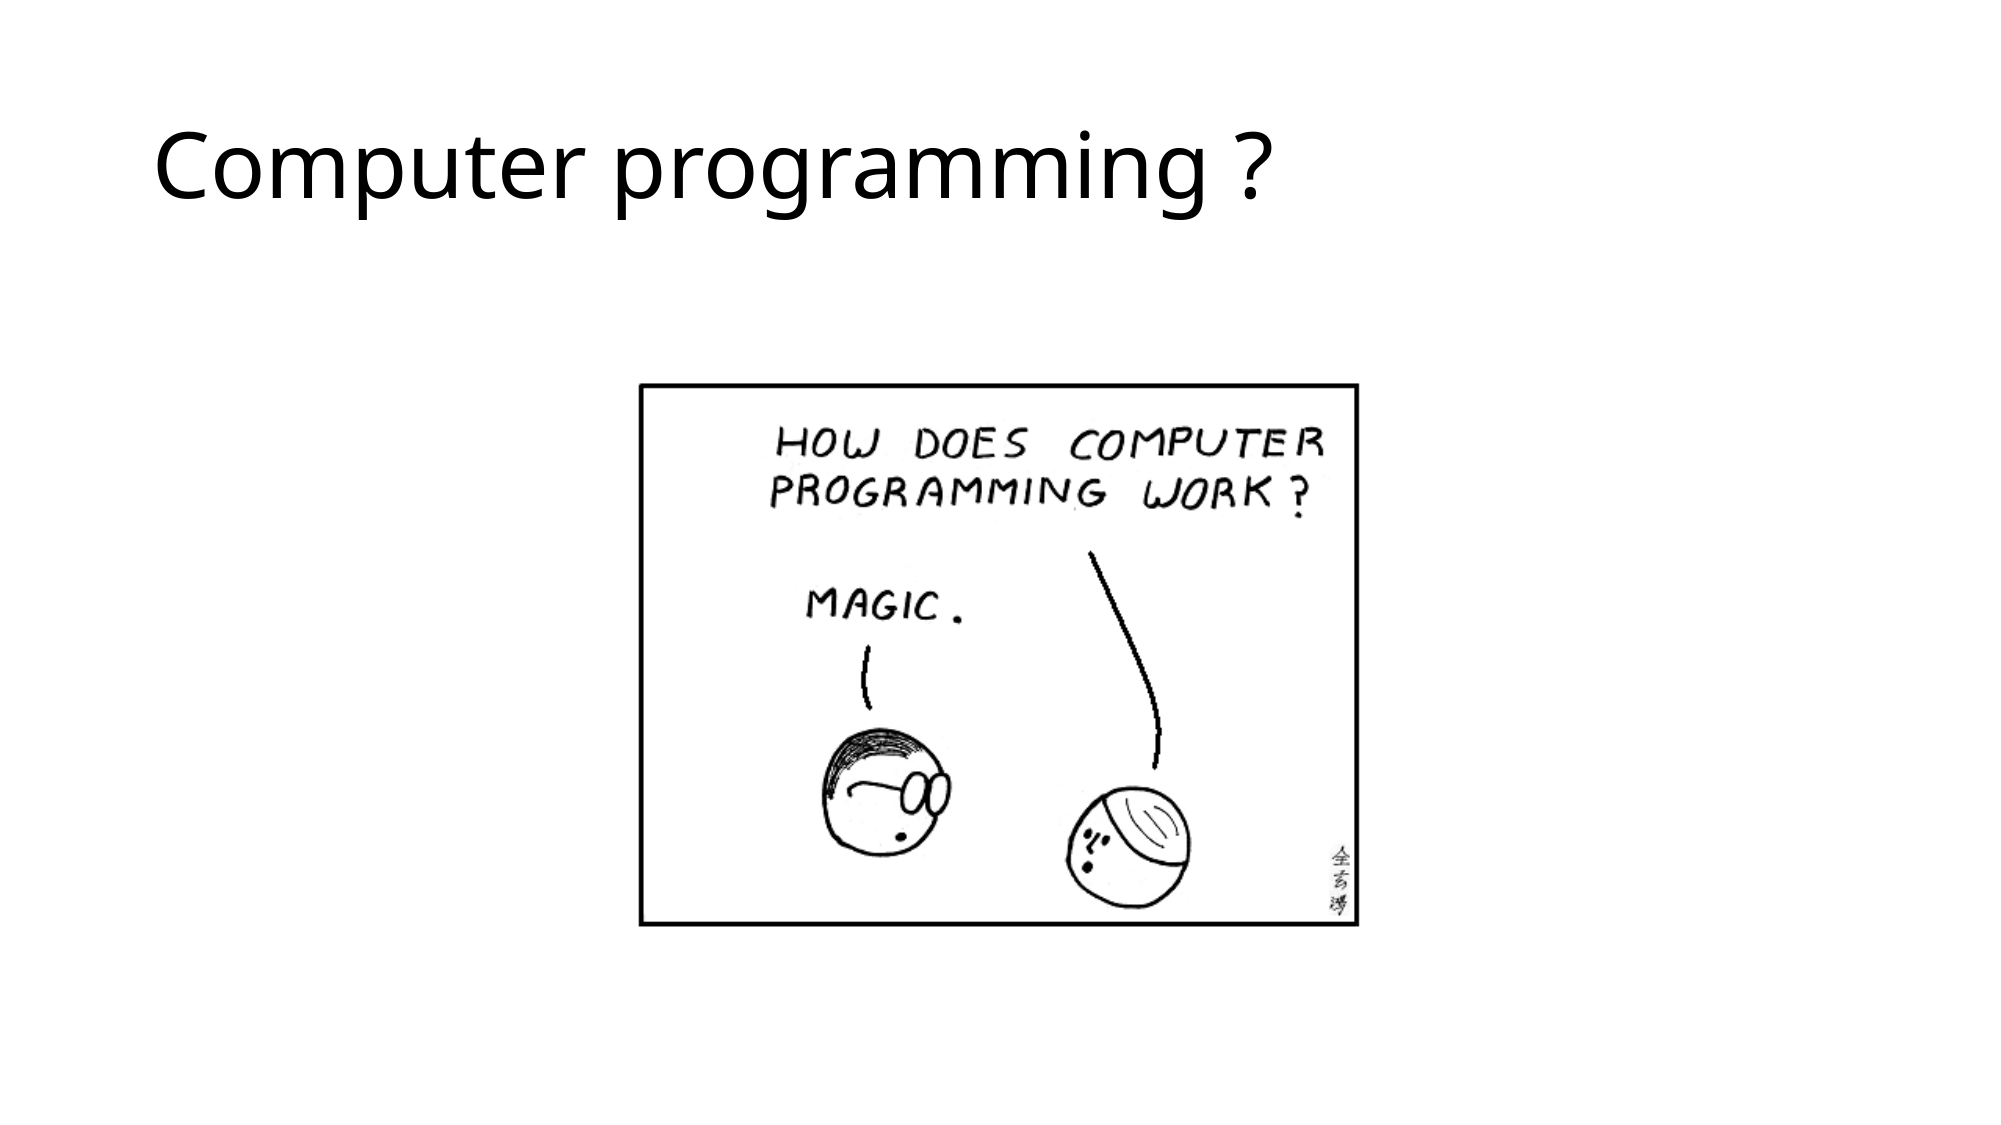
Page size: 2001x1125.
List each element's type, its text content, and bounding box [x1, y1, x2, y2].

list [636, 379, 1364, 933]
title Computer programming ? [137, 59, 1863, 278]
